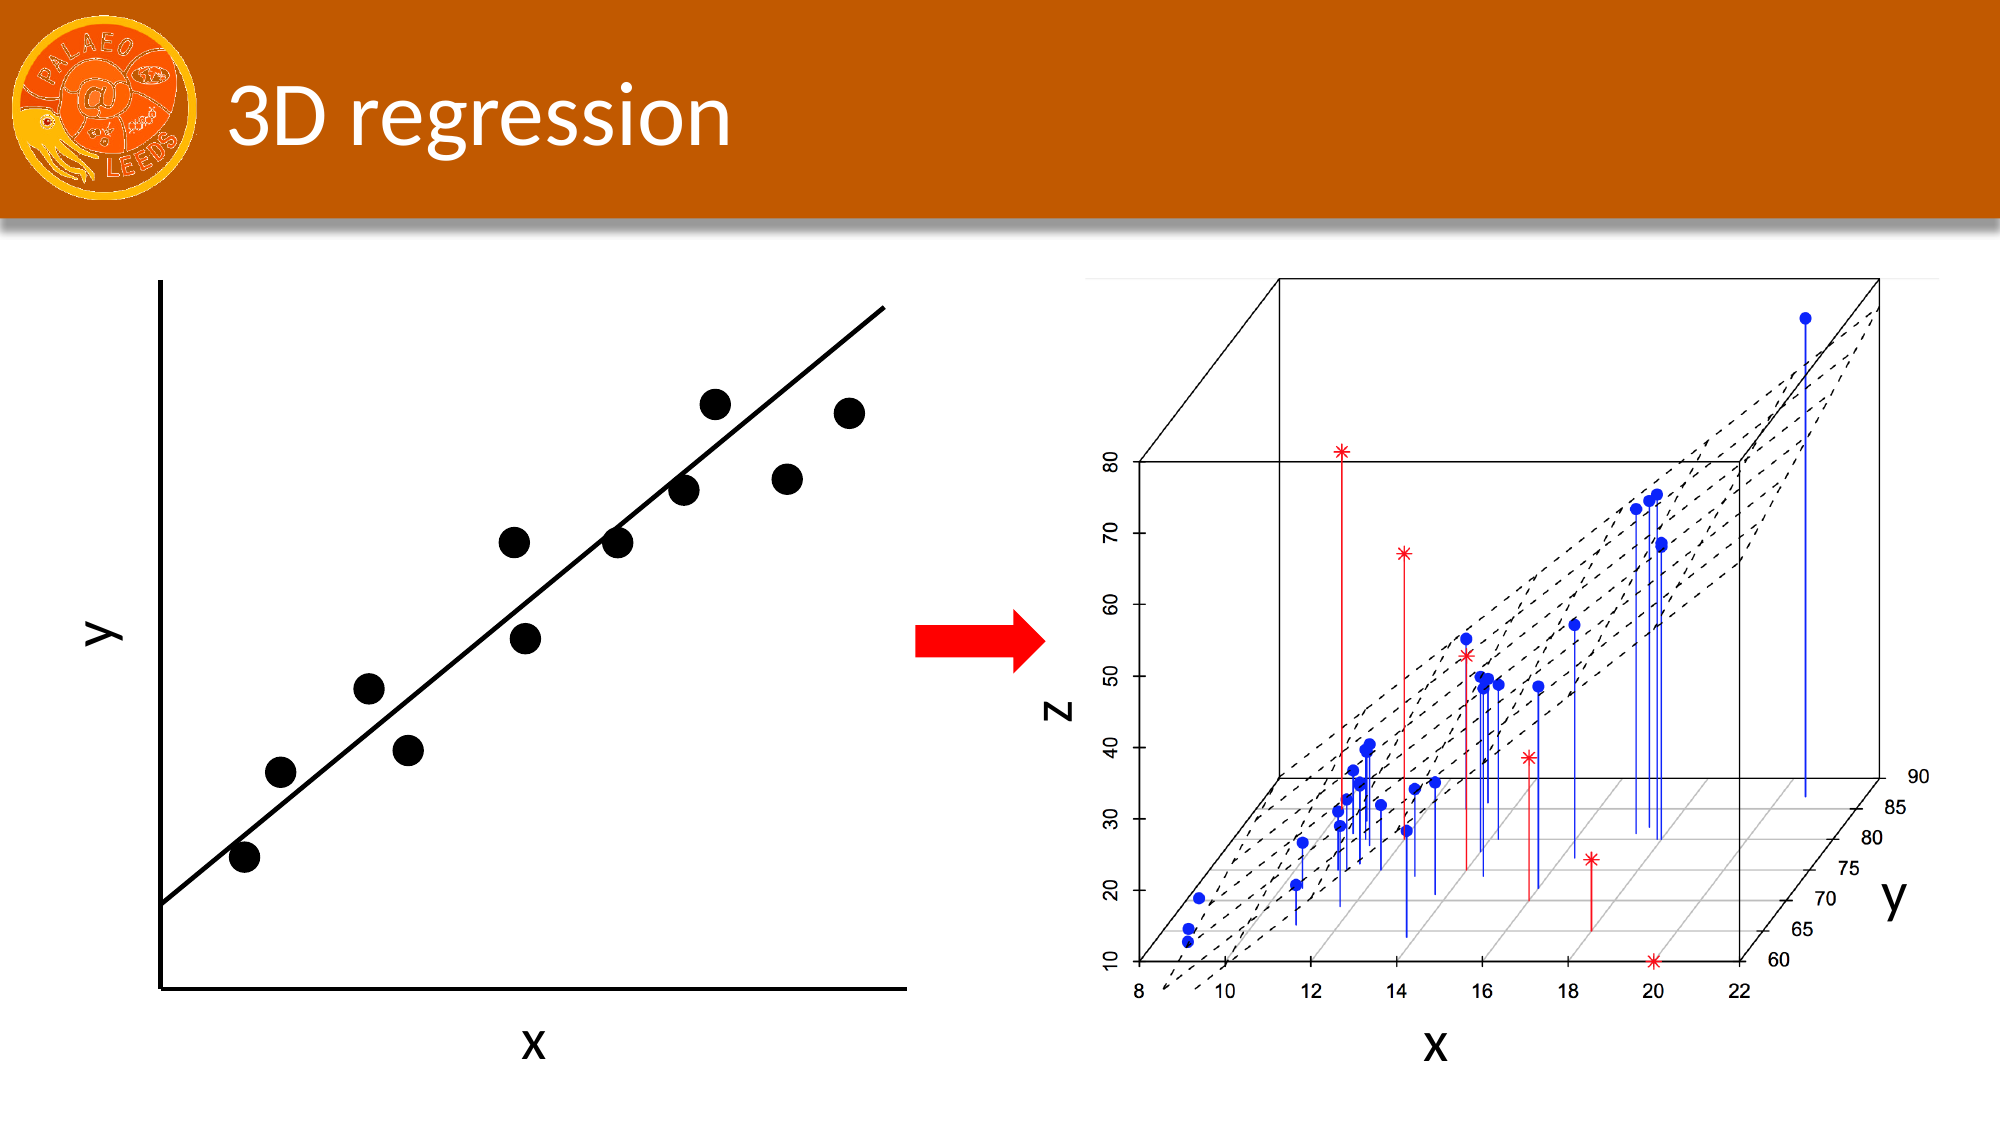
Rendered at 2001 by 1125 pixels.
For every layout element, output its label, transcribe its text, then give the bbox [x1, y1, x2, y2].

text_box [914, 624, 1006, 659]
text_box [0, 0, 2000, 219]
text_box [1006, 278, 1940, 1082]
picture [11, 15, 197, 200]
text_box 3D regression [210, 17, 2000, 201]
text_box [47, 279, 908, 1081]
